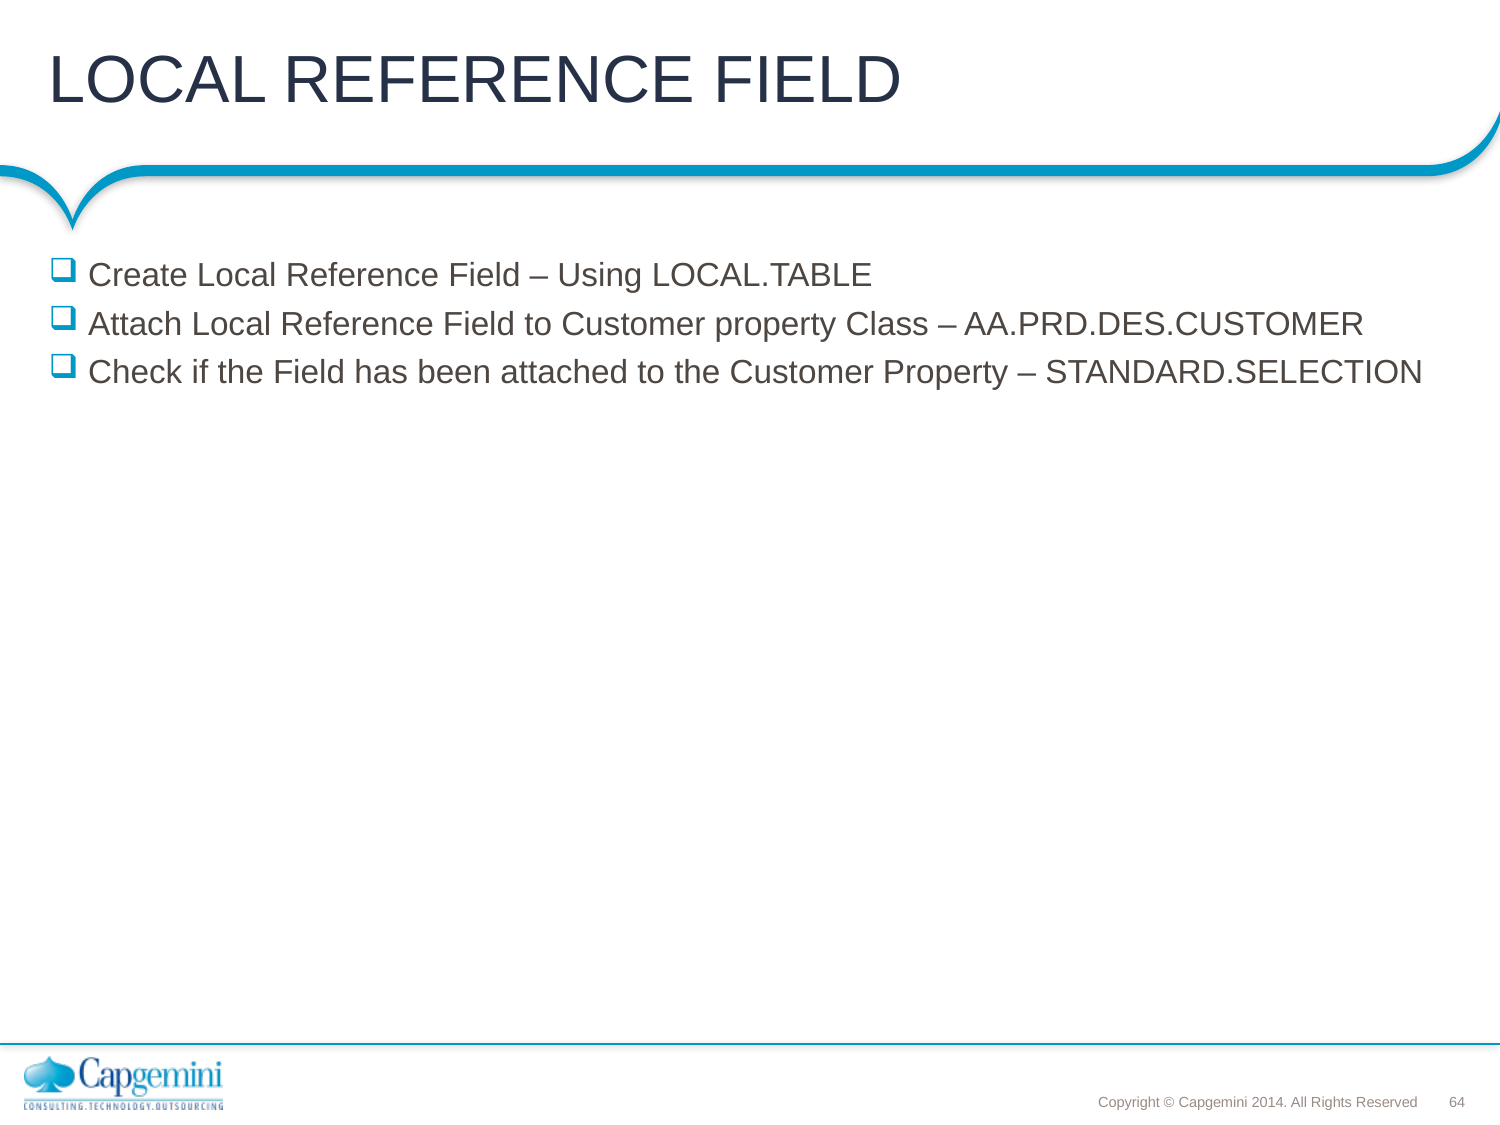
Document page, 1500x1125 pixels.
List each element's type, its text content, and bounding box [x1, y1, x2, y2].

picture [24, 1056, 223, 1110]
list Create Local Reference Field – Using LOCAL.TABLE Attach Local Reference Field to Customer property Class – AA.PRD.DES.CUSTOMER Check if the Field has been attached to the Customer Property – STANDARD.SELECTION [48, 246, 1479, 1007]
title LOCAL REFERENCE FIELD [0, 0, 1500, 165]
